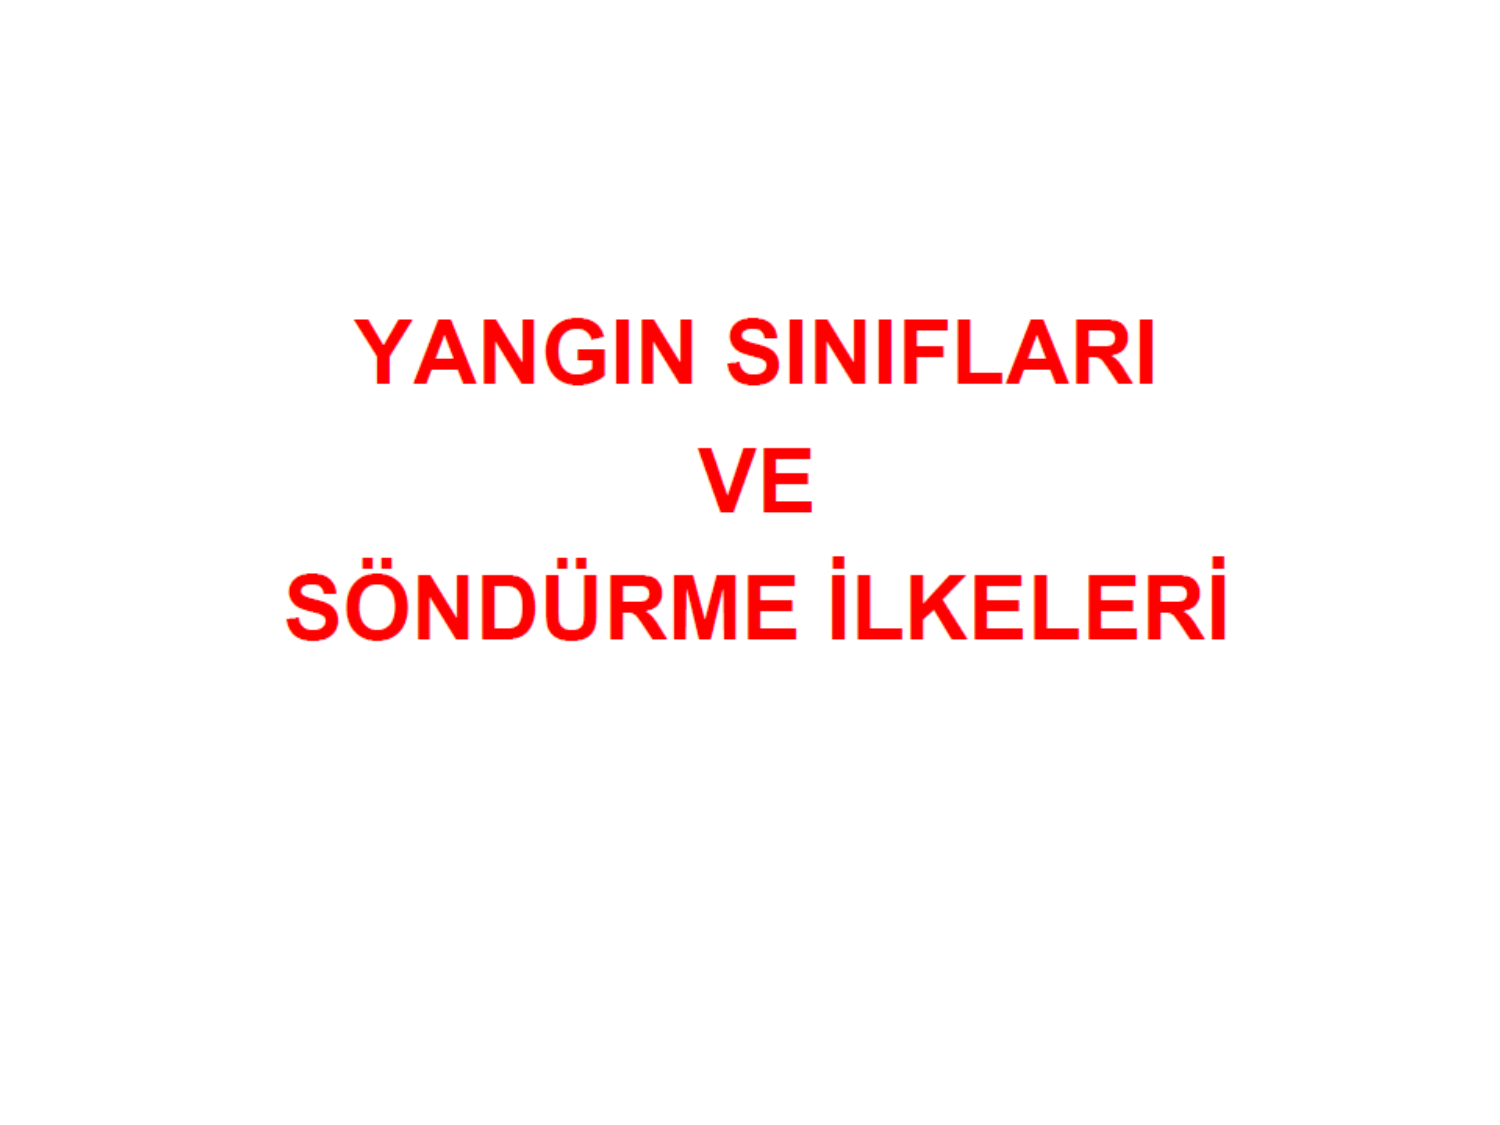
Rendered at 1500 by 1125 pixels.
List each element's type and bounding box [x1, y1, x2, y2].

list [218, 290, 1271, 671]
